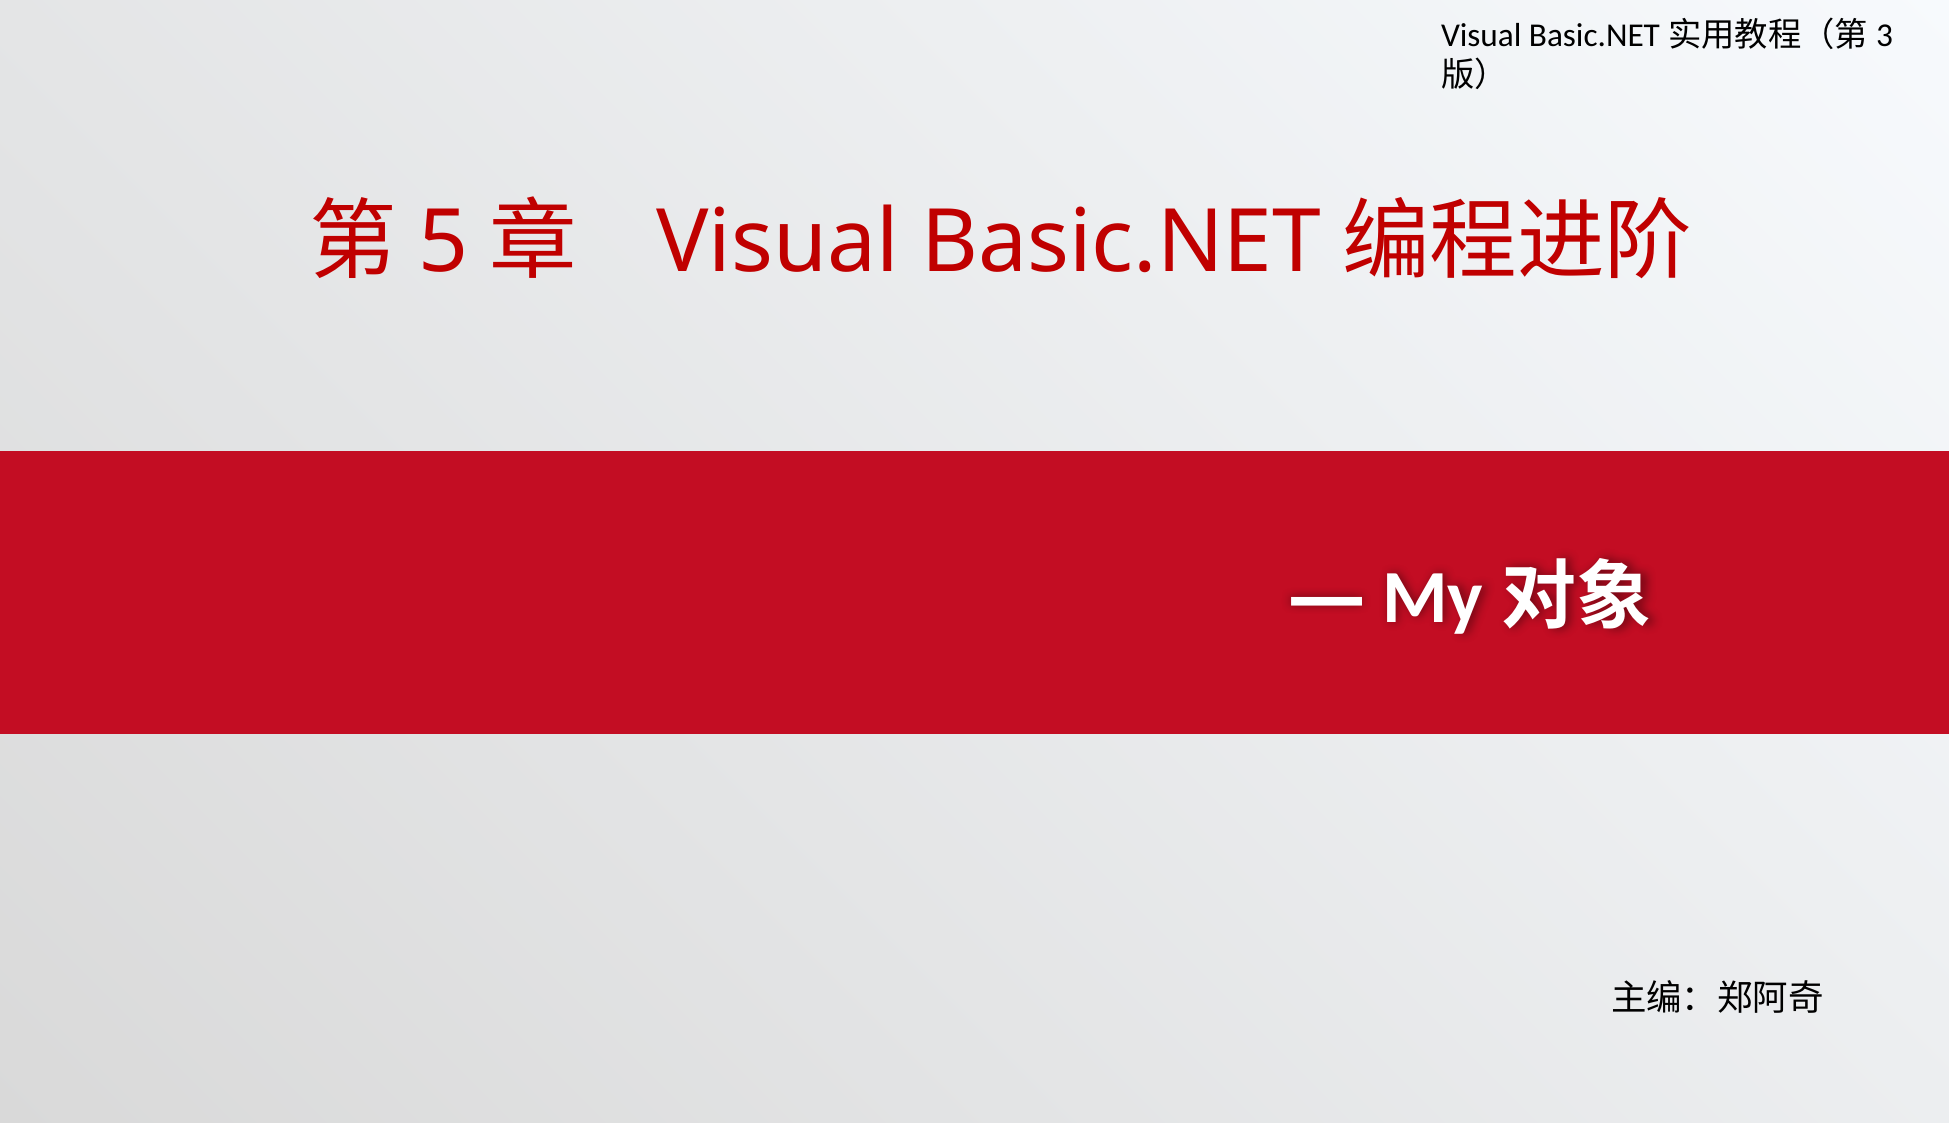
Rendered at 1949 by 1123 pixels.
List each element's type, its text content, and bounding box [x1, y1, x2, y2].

text_box 主编：郑阿奇 [1541, 964, 1893, 1027]
text_box [0, 450, 1949, 735]
text_box 第5章 Visual Basic.NET编程进阶 [294, 176, 1713, 297]
text_box — My对象 [1278, 540, 1713, 644]
text_box Visual Basic.NET实用教程（第3版） [1421, 3, 1940, 103]
